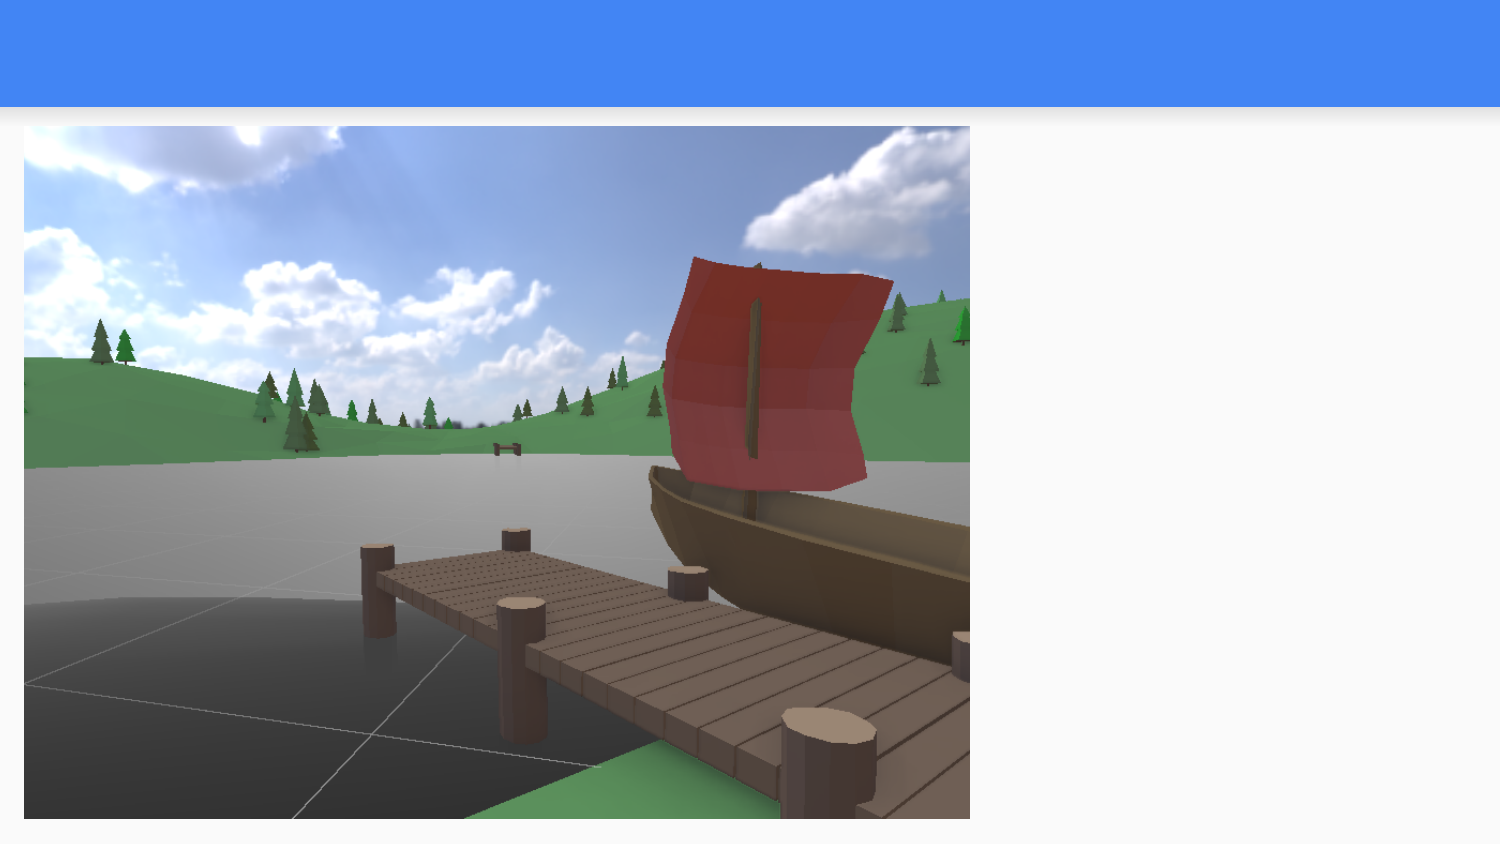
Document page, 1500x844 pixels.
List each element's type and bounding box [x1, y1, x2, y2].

picture [24, 126, 970, 819]
